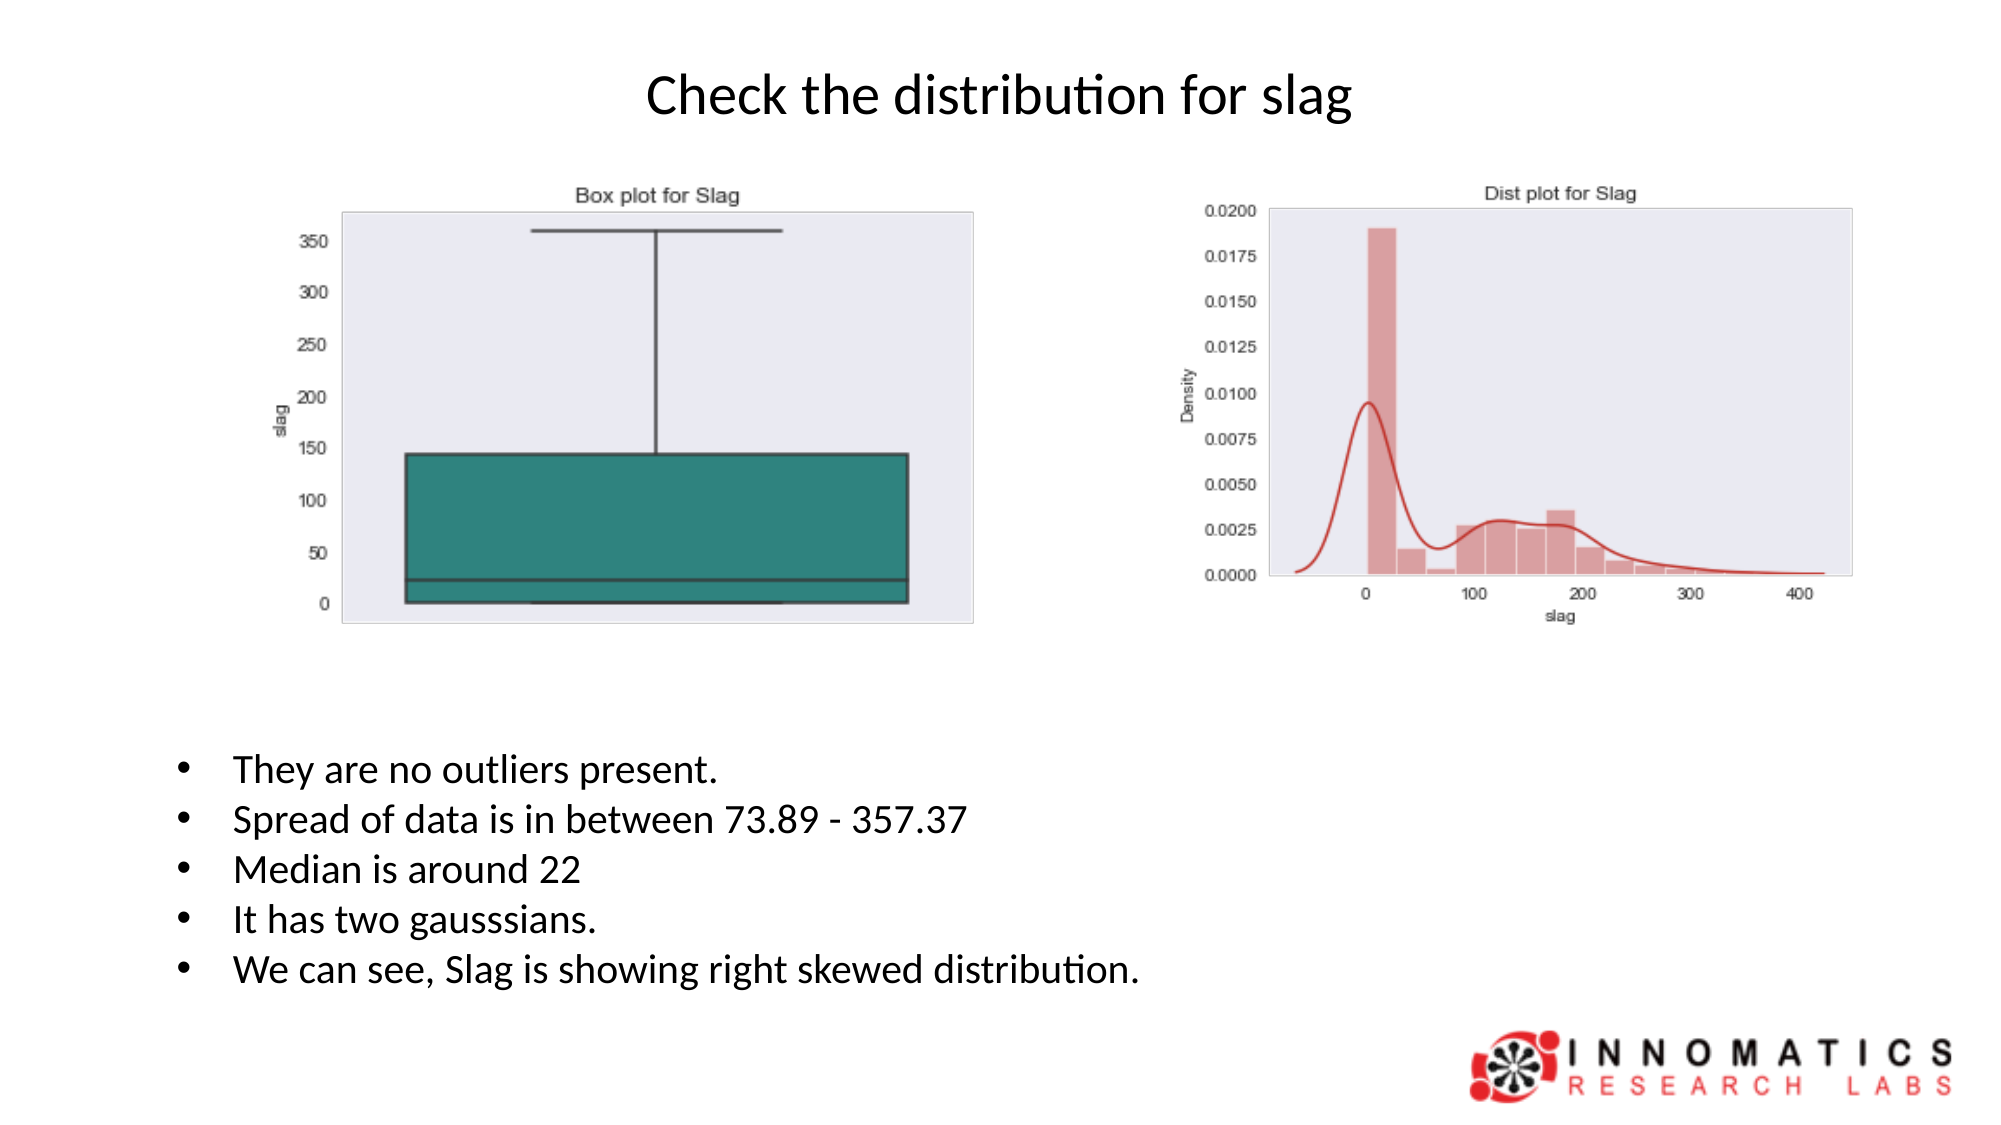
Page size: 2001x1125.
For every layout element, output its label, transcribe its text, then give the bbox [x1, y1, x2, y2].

title Check the distribution for slag [137, 54, 1863, 138]
picture [1445, 1014, 1975, 1125]
text_box They are no outliers present. Spread of data is in between 73.89 - 357.37 Median is around 22 It has two gausssians. We can see, Slag is showing right skewed distribution. [161, 734, 1875, 1000]
picture [260, 175, 985, 635]
picture [1169, 175, 1863, 635]
